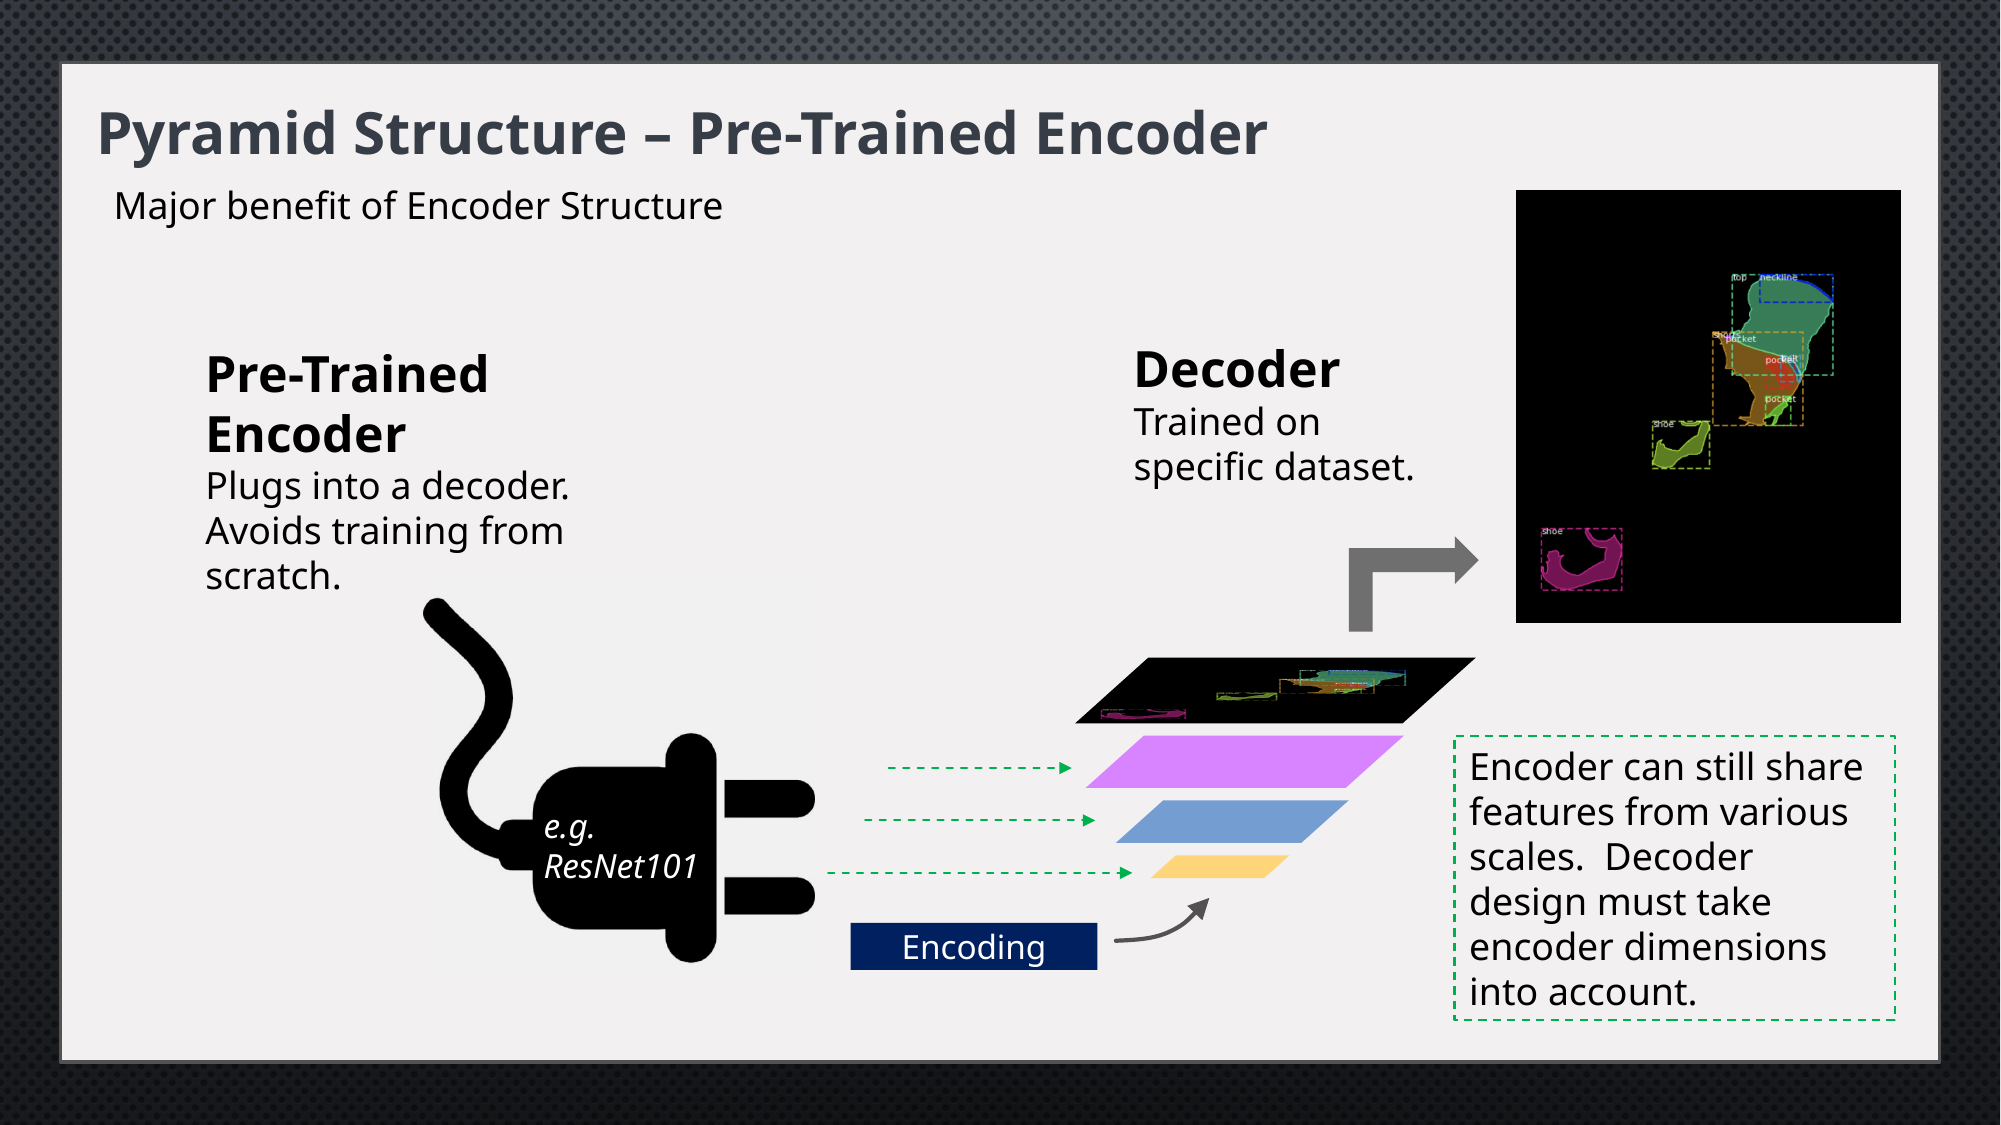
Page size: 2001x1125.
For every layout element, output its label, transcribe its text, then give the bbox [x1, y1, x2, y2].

text_box Decoder Trained on specific dataset. [1119, 330, 1455, 496]
picture [423, 578, 815, 983]
text_box Encoder can still share features from various scales. Decoder design must take encoder dimensions into account. [1454, 735, 1895, 1021]
text_box Pre-Trained Encoder Plugs into a decoder. Avoids training from scratch. [190, 334, 619, 605]
picture [1516, 190, 1901, 624]
text_box [1114, 798, 1351, 845]
text_box [1347, 534, 1480, 634]
text_box [1149, 853, 1291, 880]
text_box [1073, 655, 1478, 725]
text_box Major benefit of Encoder Structure [98, 174, 828, 234]
text_box Pyramid Structure – Pre-Trained Encoder [81, 88, 1285, 174]
text_box [1084, 734, 1406, 790]
text_box [1114, 897, 1210, 943]
text_box Encoding [849, 921, 1099, 971]
